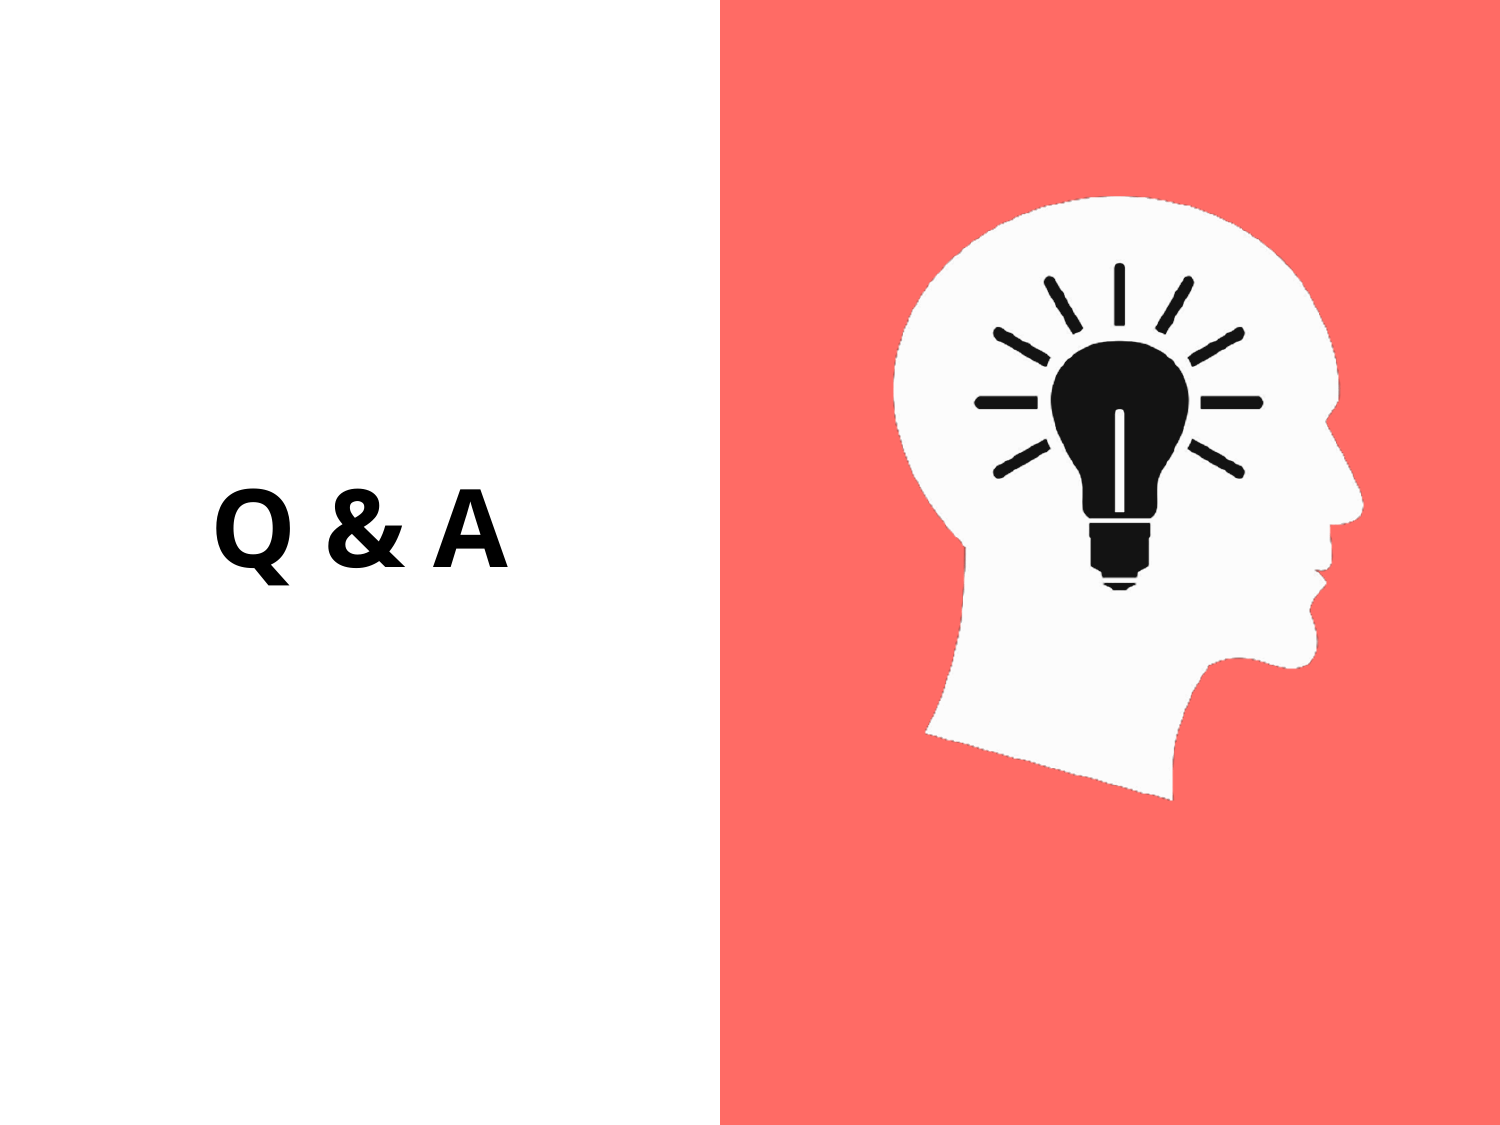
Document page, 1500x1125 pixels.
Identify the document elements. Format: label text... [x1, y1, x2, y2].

picture [792, 162, 1465, 888]
text_box [720, 0, 1500, 1125]
text_box Q & A [51, 444, 668, 605]
